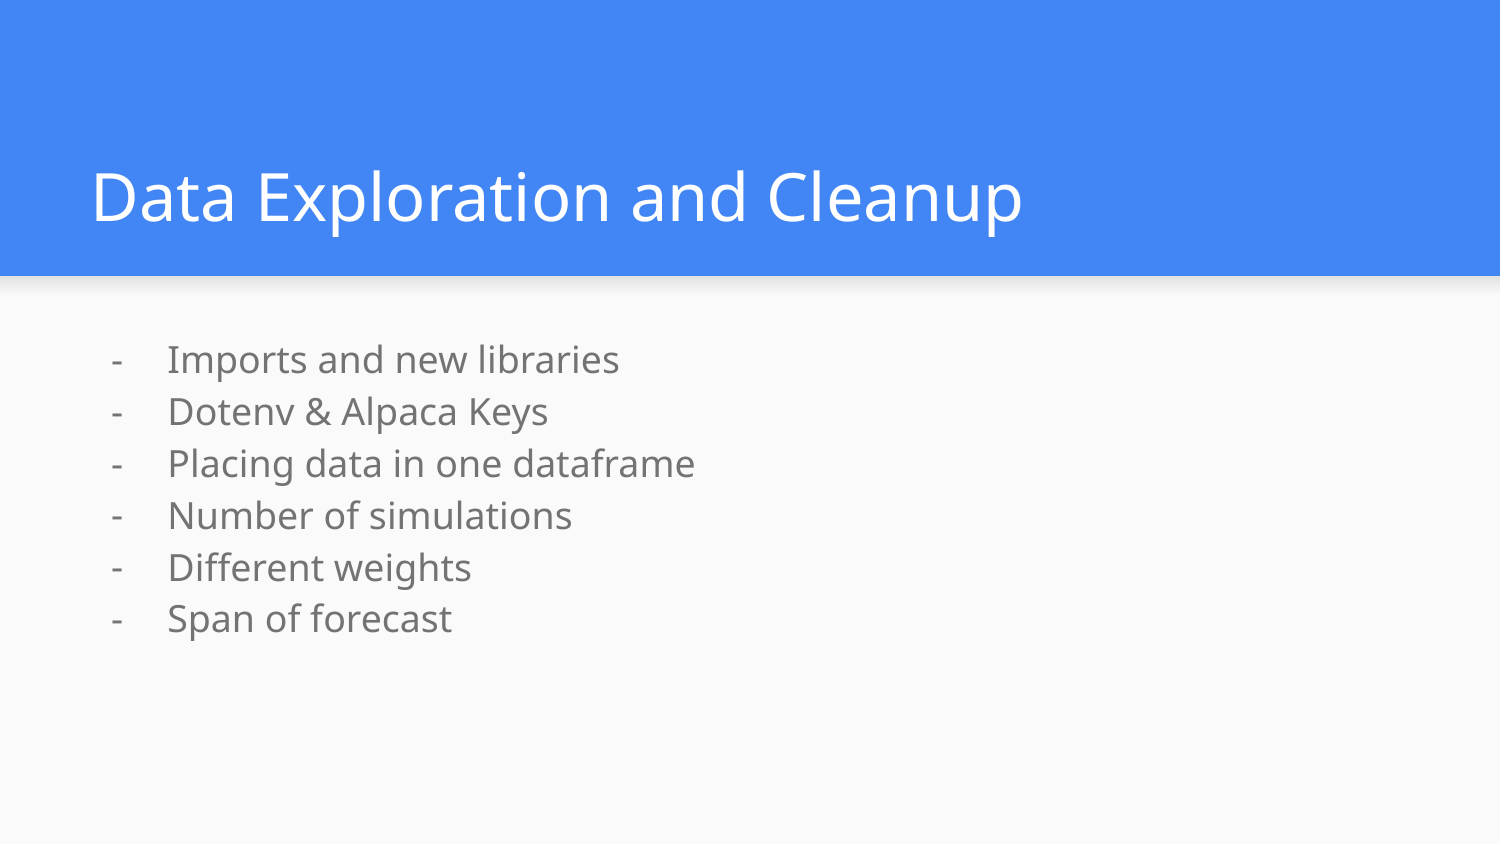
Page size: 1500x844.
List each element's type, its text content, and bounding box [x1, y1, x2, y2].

title Data Exploration and Cleanup [75, 123, 1425, 250]
list Imports and new libraries Dotenv & Alpaca Keys Placing data in one dataframe Number of simulations Different weights Span of forecast [77, 314, 1427, 760]
